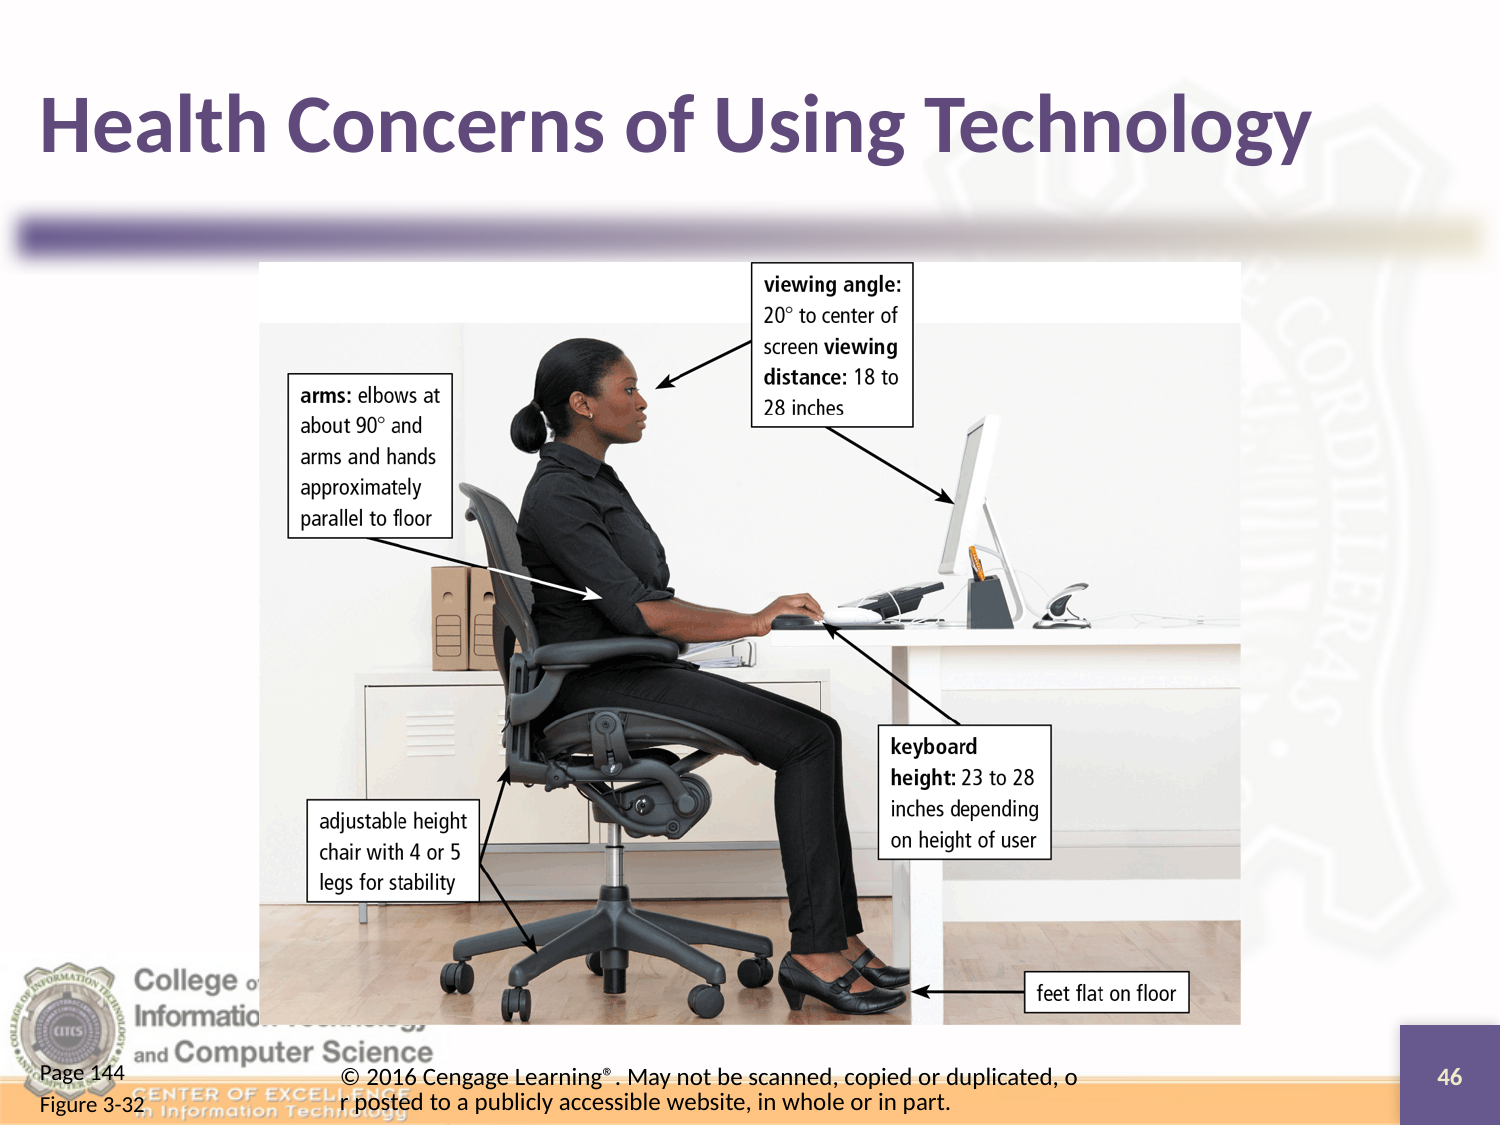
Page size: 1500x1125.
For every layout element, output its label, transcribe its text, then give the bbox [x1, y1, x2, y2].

slide_number 46 [1400, 1025, 1500, 1125]
title Health Concerns of Using Technology [24, 24, 1475, 213]
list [258, 262, 1242, 1026]
list Page 144 Figure 3-32 [24, 1050, 300, 1125]
footer © 2016 Cengage Learning®. May not be scanned, copied or duplicated, or posted to a publicly accessible website, in whole or in part. [324, 1045, 1100, 1105]
